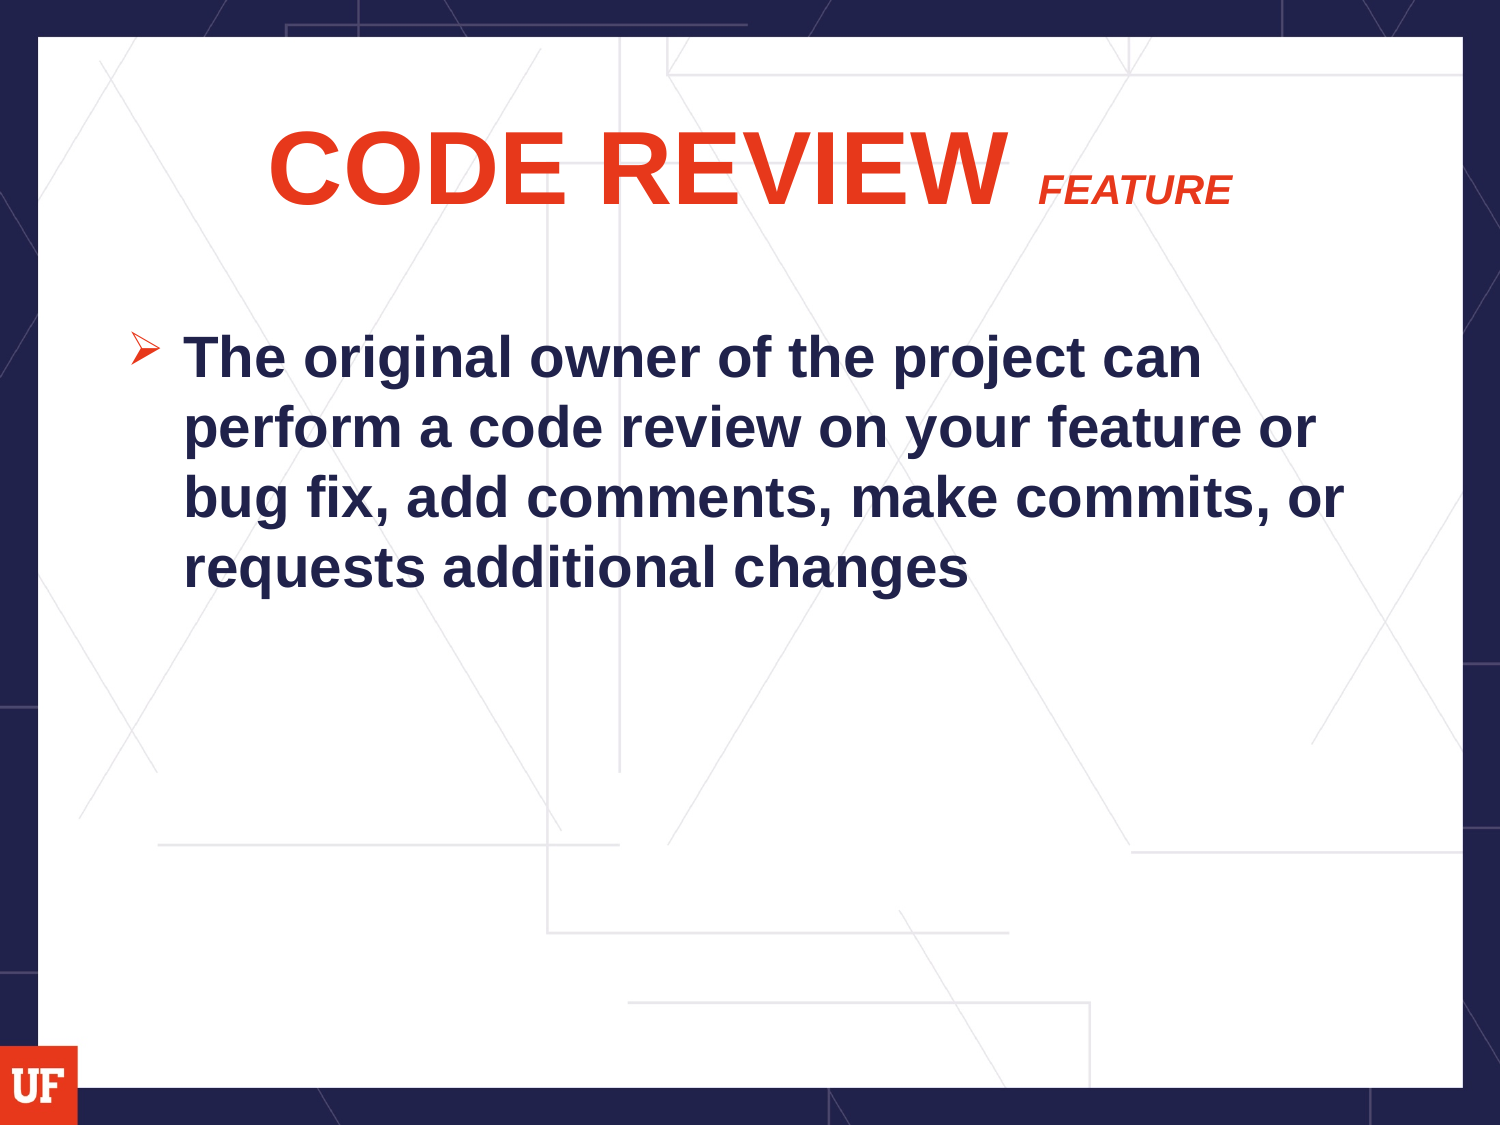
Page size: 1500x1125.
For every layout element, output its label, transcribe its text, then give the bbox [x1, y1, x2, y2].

list The original owner of the project can perform a code review on your feature or bug fix, add comments, make commits, or requests additional changes [112, 312, 1382, 1082]
picture [0, 0, 1500, 1125]
title CODE REVIEW FEATURE [62, 62, 1438, 263]
